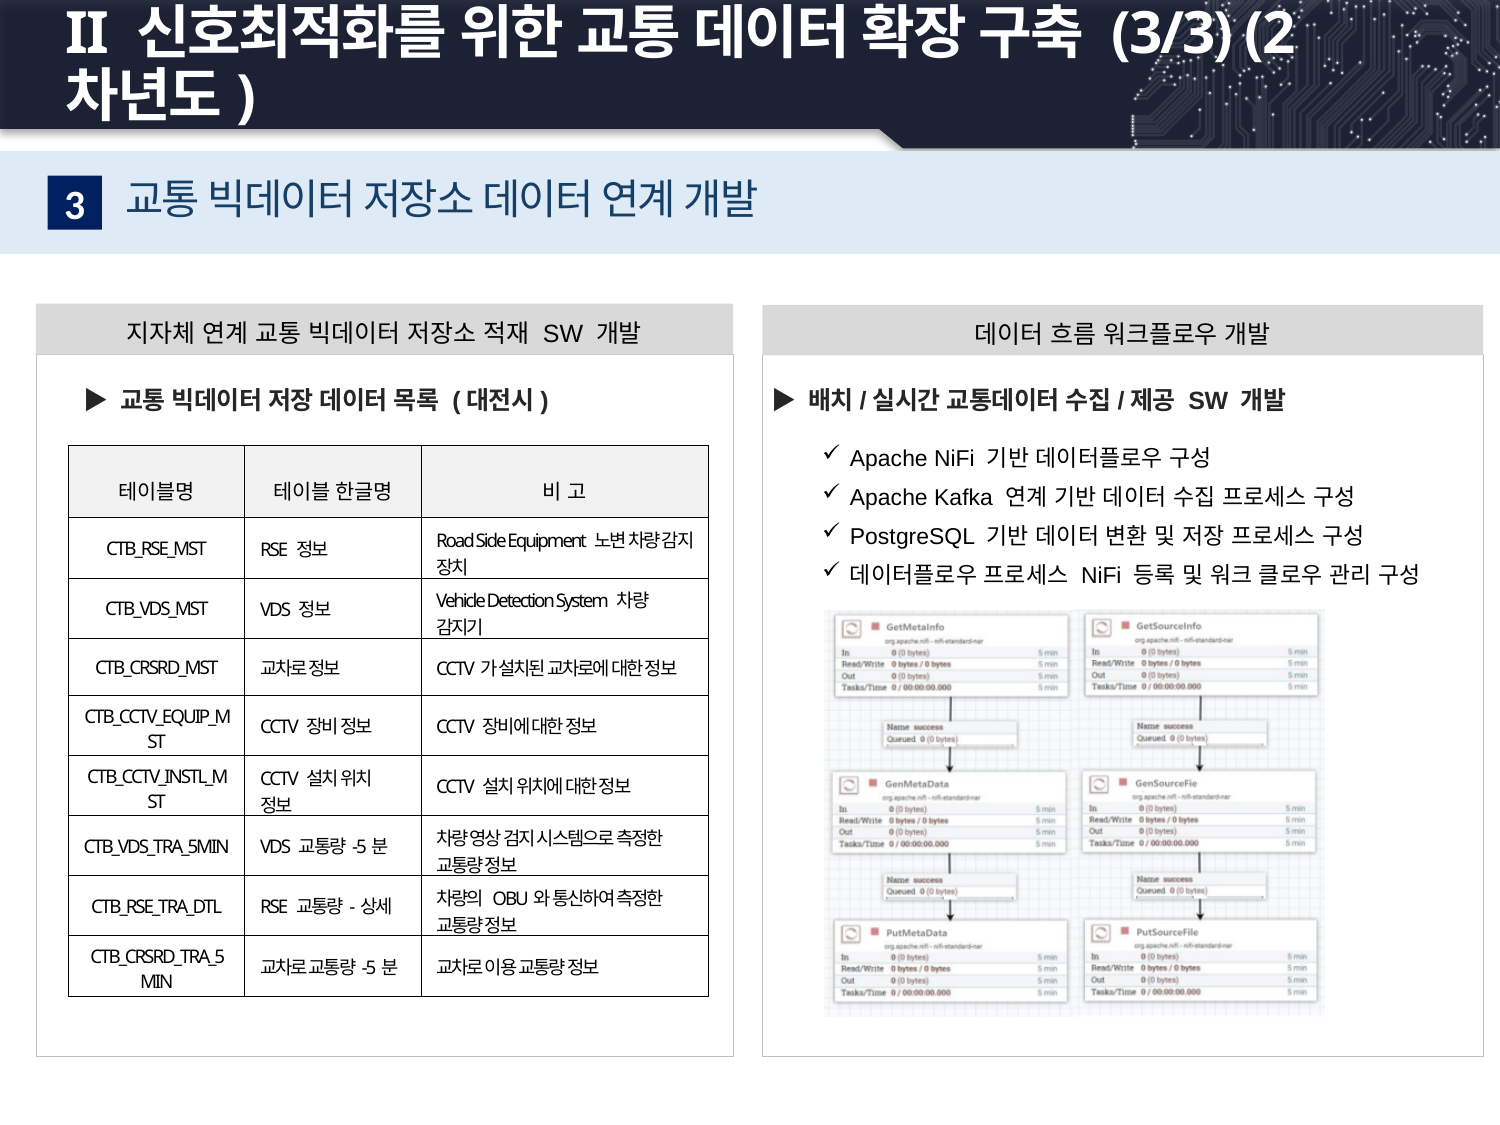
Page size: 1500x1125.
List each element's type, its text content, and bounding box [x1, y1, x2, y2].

table_cell VDS 정보 [245, 579, 421, 638]
table_cell CTB_VDS_MST [69, 579, 244, 638]
table_cell 차량 영상 검지 시스템으로 측정한 교통량 정보 [422, 816, 708, 875]
table_cell 교차로 정보 [245, 639, 421, 695]
table_header 테이블 한글명 [245, 446, 421, 517]
text_box 교통 빅데이터 저장소 데이터 연계 개발 [110, 169, 1430, 231]
text_box ▶ 교통 빅데이터 저장 데이터 목록 (대전시) [69, 377, 586, 423]
text_box [762, 356, 1484, 425]
text_box Apache NiFi 기반 데이터플로우 구성 Apache Kafka 연계 기반 데이터 수집 프로세스 구성 PostgreSQL 기반 데이터 변환 및 저장 프로세스 구성 데이터플로우 프로세스 NiFi 등록 및 워크 클로우 관리 구성 [806, 425, 1484, 610]
table_cell CCTV 설치 위치에 대한 정보 [422, 756, 708, 815]
table_cell CCTV 설치 위치 정보 [245, 756, 421, 815]
text_box 지자체 연계 교통 빅데이터 저장소 적재 SW 개발 [35, 303, 734, 355]
table_header 테이블명 [69, 446, 244, 517]
table_cell CTB_CCTV_EQUIP_MST [69, 696, 244, 755]
table_header 비 고 [422, 446, 708, 517]
text_box 데이터 흐름 워크플로우 개발 [762, 304, 1484, 356]
table_cell RSE 교통량-상세 [245, 876, 421, 935]
table_cell RSE 정보 [245, 518, 421, 578]
text_box [35, 355, 734, 1057]
table_cell CCTV 장비 정보 [245, 696, 421, 755]
table_cell CTB_RSE_TRA_DTL [69, 876, 244, 935]
table_cell CCTV가 설치된 교차로에 대한 정보 [422, 639, 708, 695]
title II 신호최적화를 위한 교통 데이터 확장 구축 (3/3) (2차년도) [50, 27, 1461, 104]
table_cell CTB_CRSRD_MST [69, 639, 244, 695]
table_cell Road Side Equipment 노변 차량 감지 장치 [422, 518, 708, 578]
table_cell 교차로 교통량-5분 [245, 936, 421, 996]
table_cell CTB_VDS_TRA_5MIN [69, 816, 244, 875]
table_cell 차량의 OBU와 통신하여 측정한 교통량 정보 [422, 876, 708, 935]
table_cell Vehicle Detection System 차량 감지기 [422, 579, 708, 638]
table_cell CTB_CRSRD_TRA_5MIN [69, 936, 244, 996]
table_cell CTB_CCTV_INSTL_MST [69, 756, 244, 815]
text_box ▶ 배치/실시간 교통데이터 수집/제공 SW 개발 [757, 377, 1330, 452]
table_cell VDS 교통량-5분 [245, 816, 421, 875]
text_box [762, 452, 1484, 1057]
picture [1129, 0, 1500, 149]
table_cell 교차로 이용 교통량 정보 [422, 936, 708, 996]
picture [824, 609, 1325, 1017]
table_cell CCTV 장비에 대한 정보 [422, 696, 708, 755]
text_box 3 [47, 175, 103, 231]
table_cell CTB_RSE_MST [69, 518, 244, 578]
text_box [0, 150, 1500, 255]
